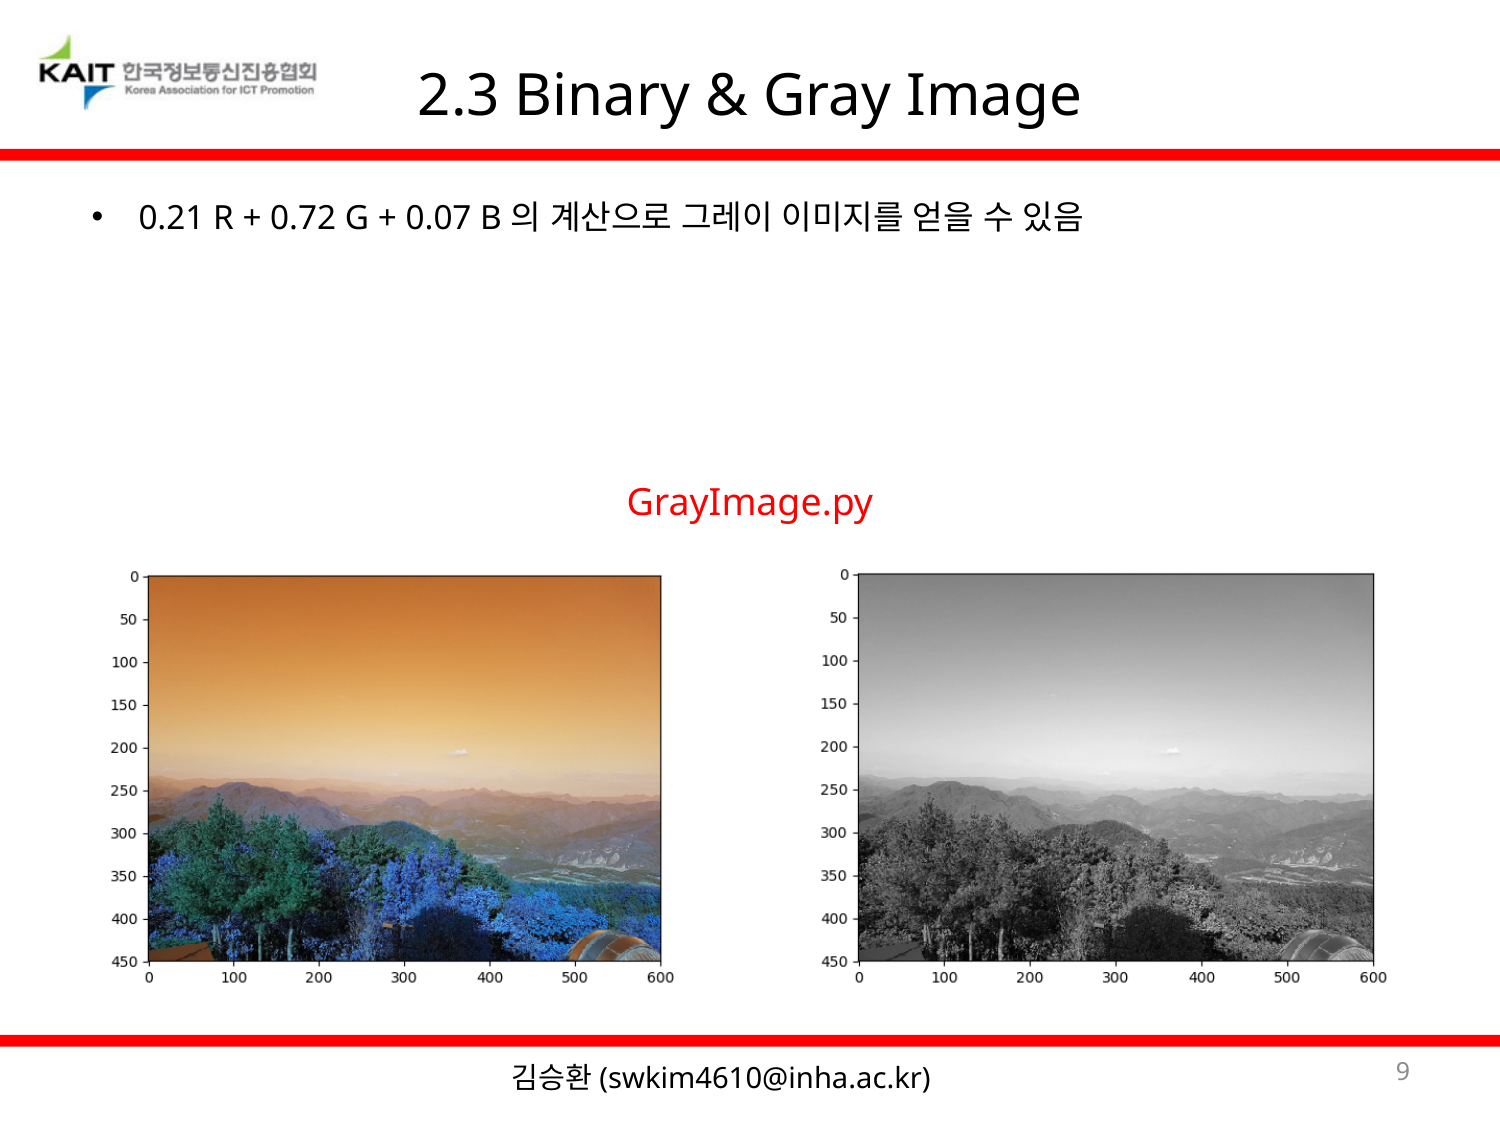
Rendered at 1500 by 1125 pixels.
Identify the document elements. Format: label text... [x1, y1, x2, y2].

picture [29, 26, 330, 114]
text_box [0, 1033, 1500, 1049]
slide_number 9 [1074, 1042, 1425, 1103]
text_box [0, 147, 112, 163]
picture [815, 563, 1393, 992]
text_box 0.21 R + 0.72 G + 0.07 B의 계산으로 그레이 이미지를 얻을 수 있음 [76, 189, 1425, 244]
picture [102, 563, 678, 993]
text_box 김승환(swkim4610@inha.ac.kr) [496, 1052, 946, 1102]
title 2.3 Binary & Gray Image [112, 0, 1388, 189]
text_box GrayImage.py [611, 470, 889, 530]
text_box [1388, 147, 1500, 163]
